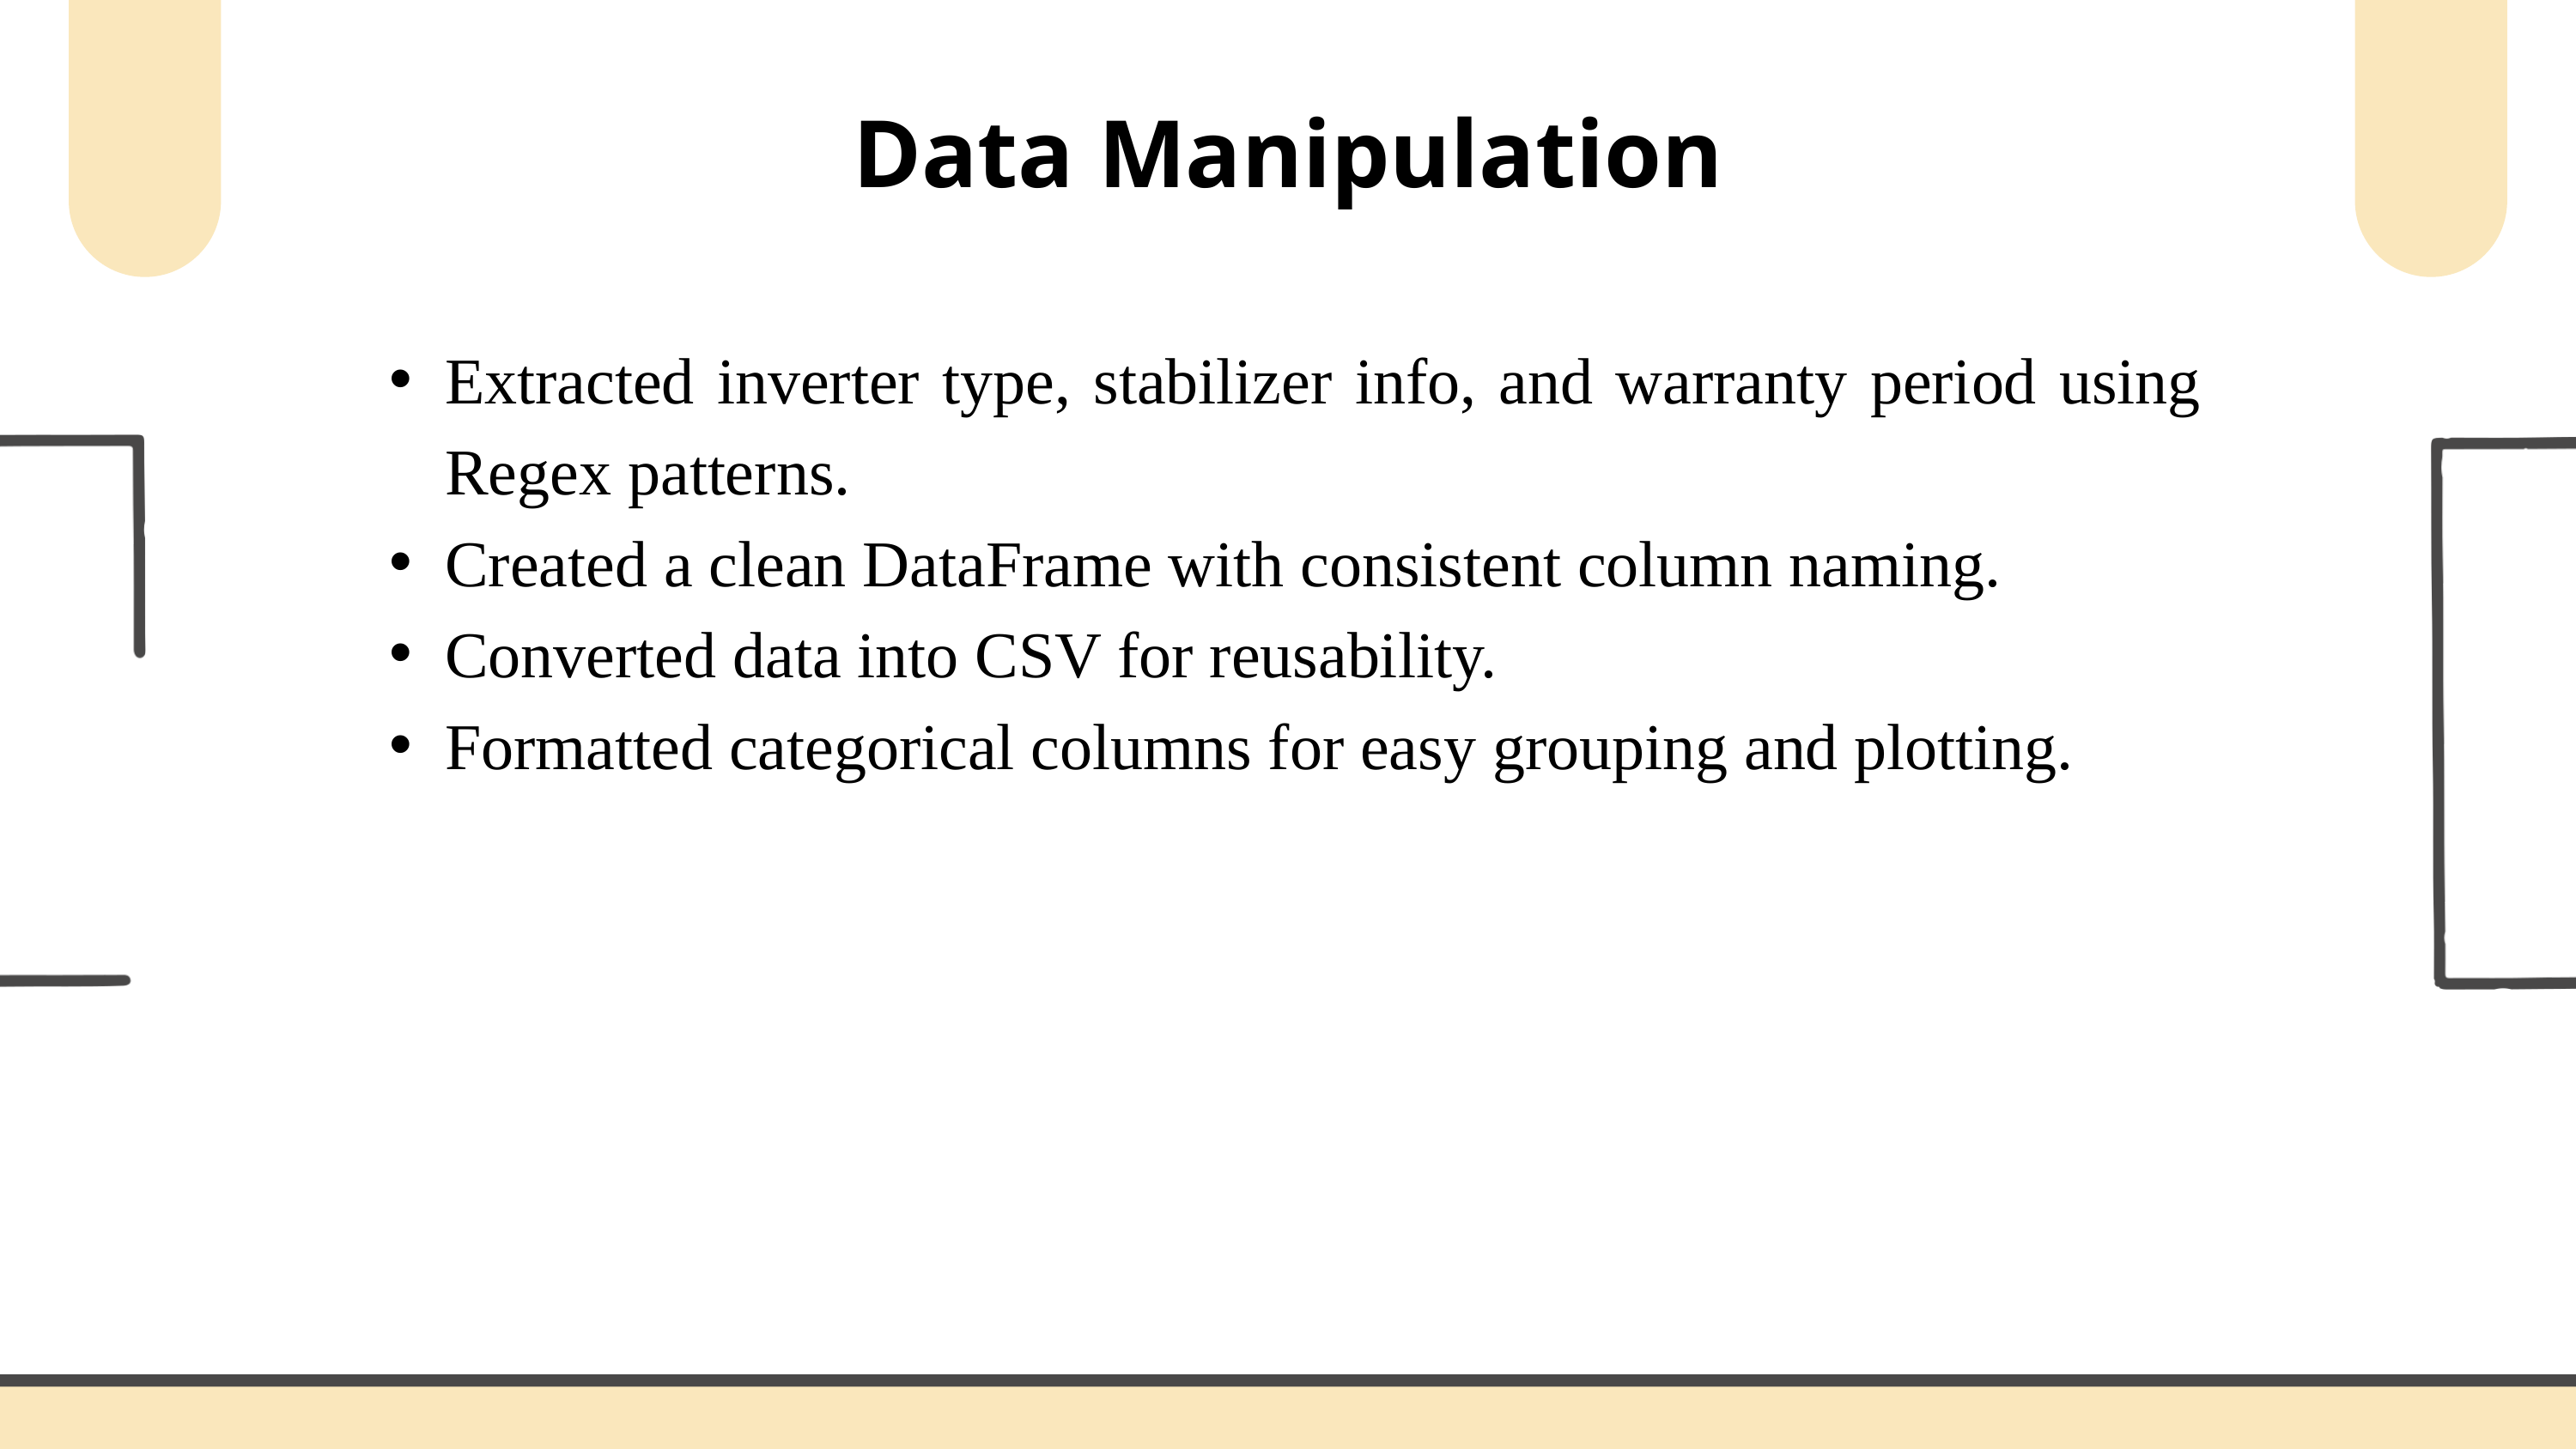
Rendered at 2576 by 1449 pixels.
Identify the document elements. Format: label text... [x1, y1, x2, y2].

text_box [2354, 0, 2508, 277]
text_box Extracted inverter type, stabilizer info, and warranty period using Regex patterns. Created a clean DataFrame with consistent column naming. Converted data into CSV for reusability. Formatted categorical columns for easy grouping and plotting. [333, 325, 2202, 874]
text_box [0, 434, 146, 990]
text_box Data Manipulation [434, 76, 2142, 206]
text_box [68, 0, 222, 277]
text_box [2431, 434, 2576, 990]
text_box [0, 1379, 2576, 1449]
